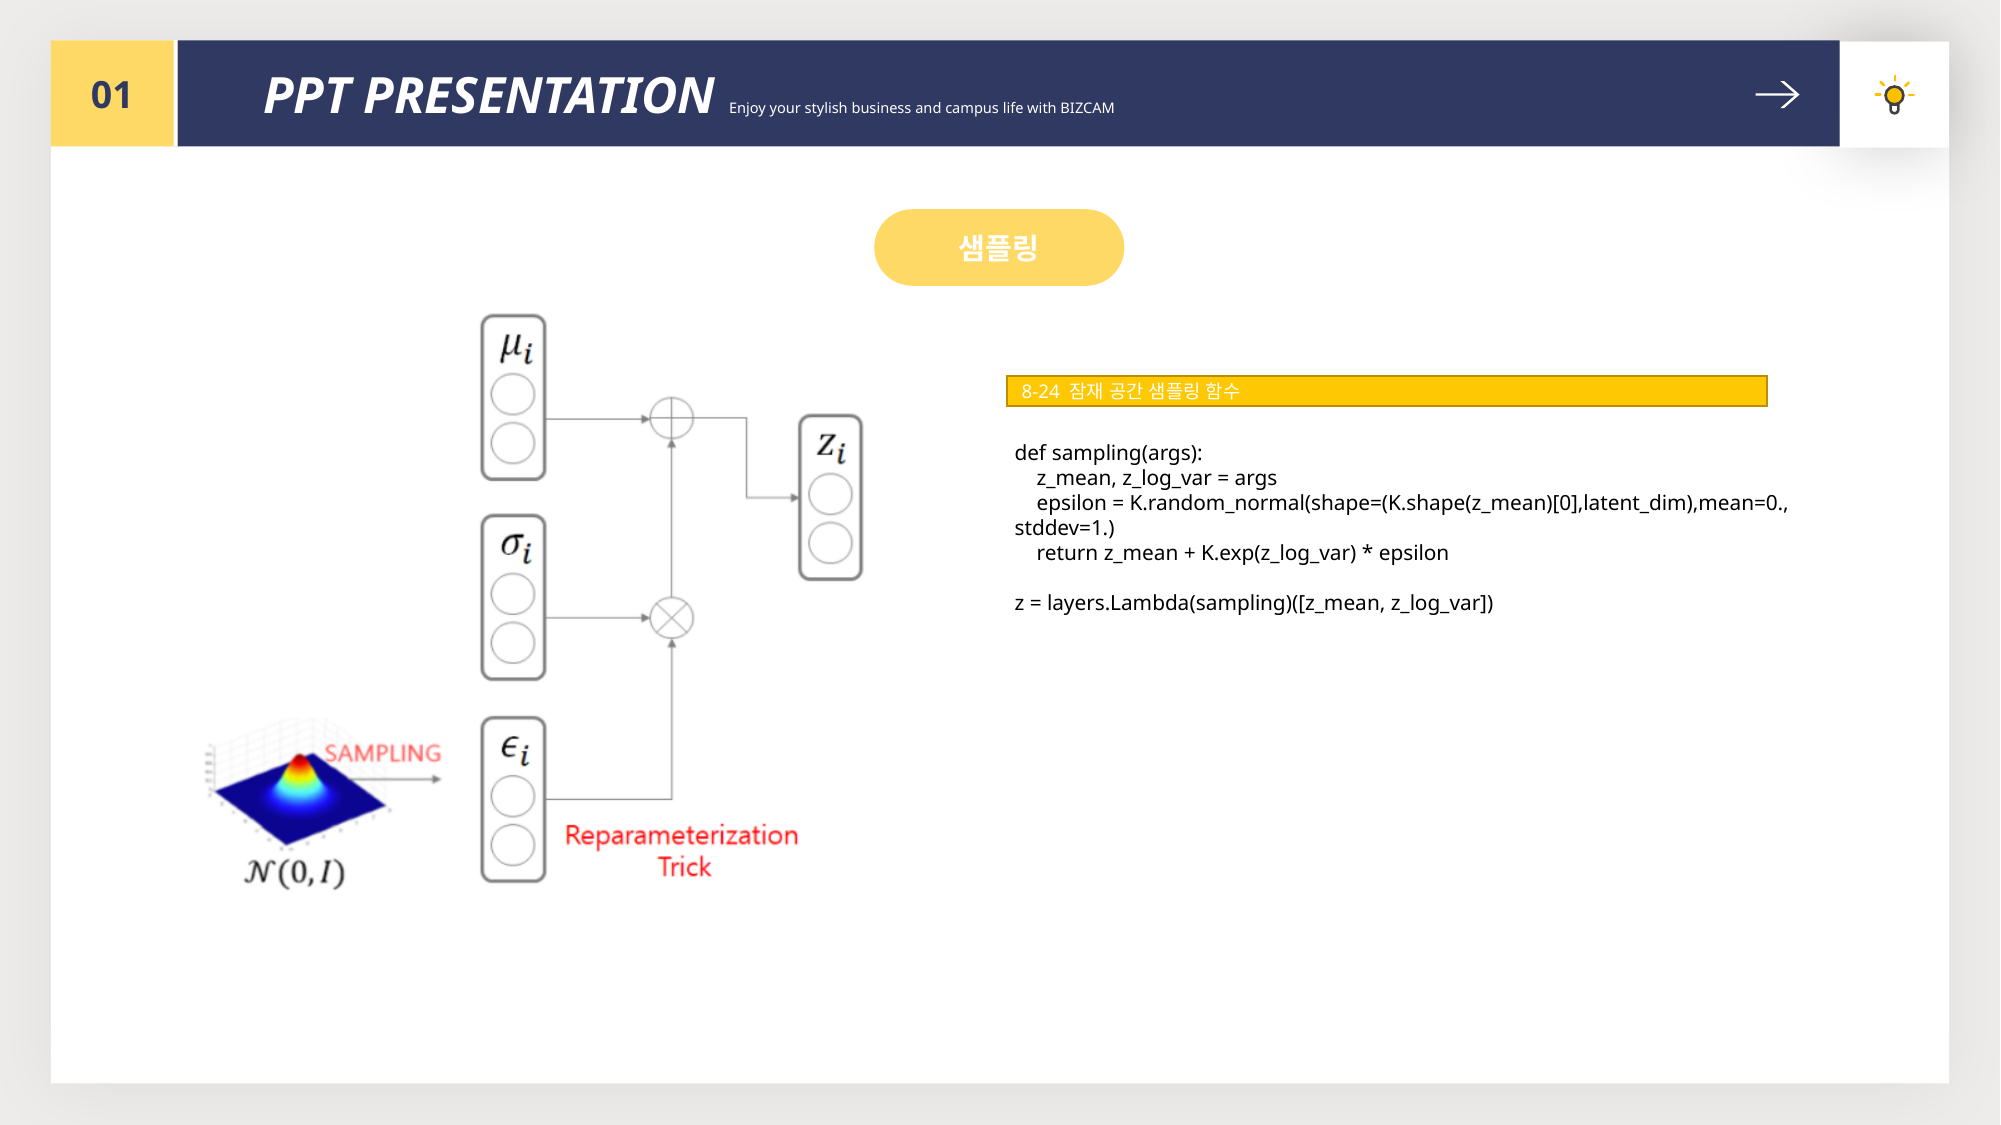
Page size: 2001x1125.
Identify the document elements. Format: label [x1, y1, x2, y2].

picture [466, 301, 876, 929]
picture [173, 696, 462, 918]
text_box [50, 40, 1950, 1084]
